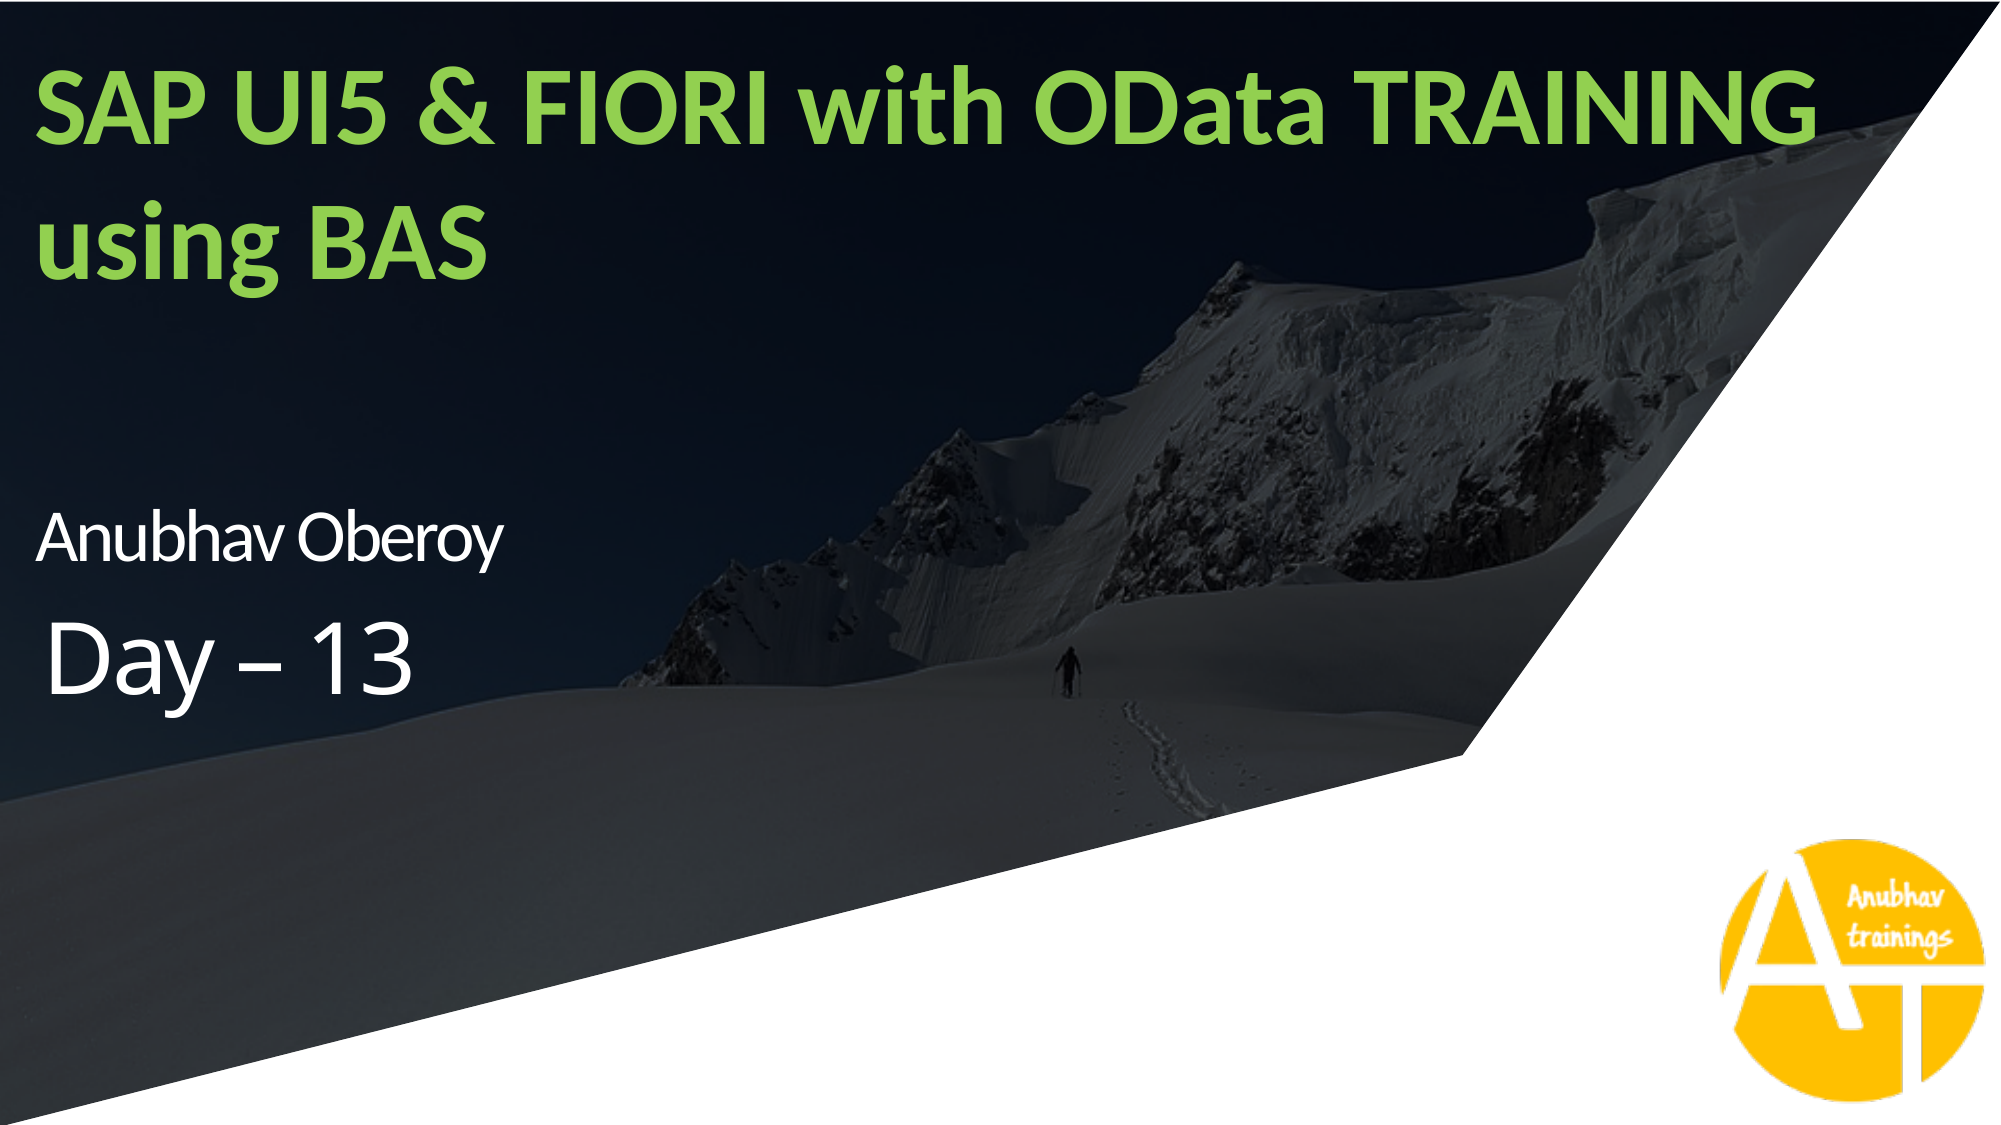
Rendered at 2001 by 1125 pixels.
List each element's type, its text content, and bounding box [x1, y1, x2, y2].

text_box Day – 13 [27, 587, 1115, 722]
text_box [0, 0, 2000, 1125]
text_box Anubhav Oberoy [20, 478, 1108, 584]
text_box SAP UI5 & FIORI with OData TRAINING using BAS [20, 25, 1934, 310]
picture [1694, 822, 2000, 1125]
